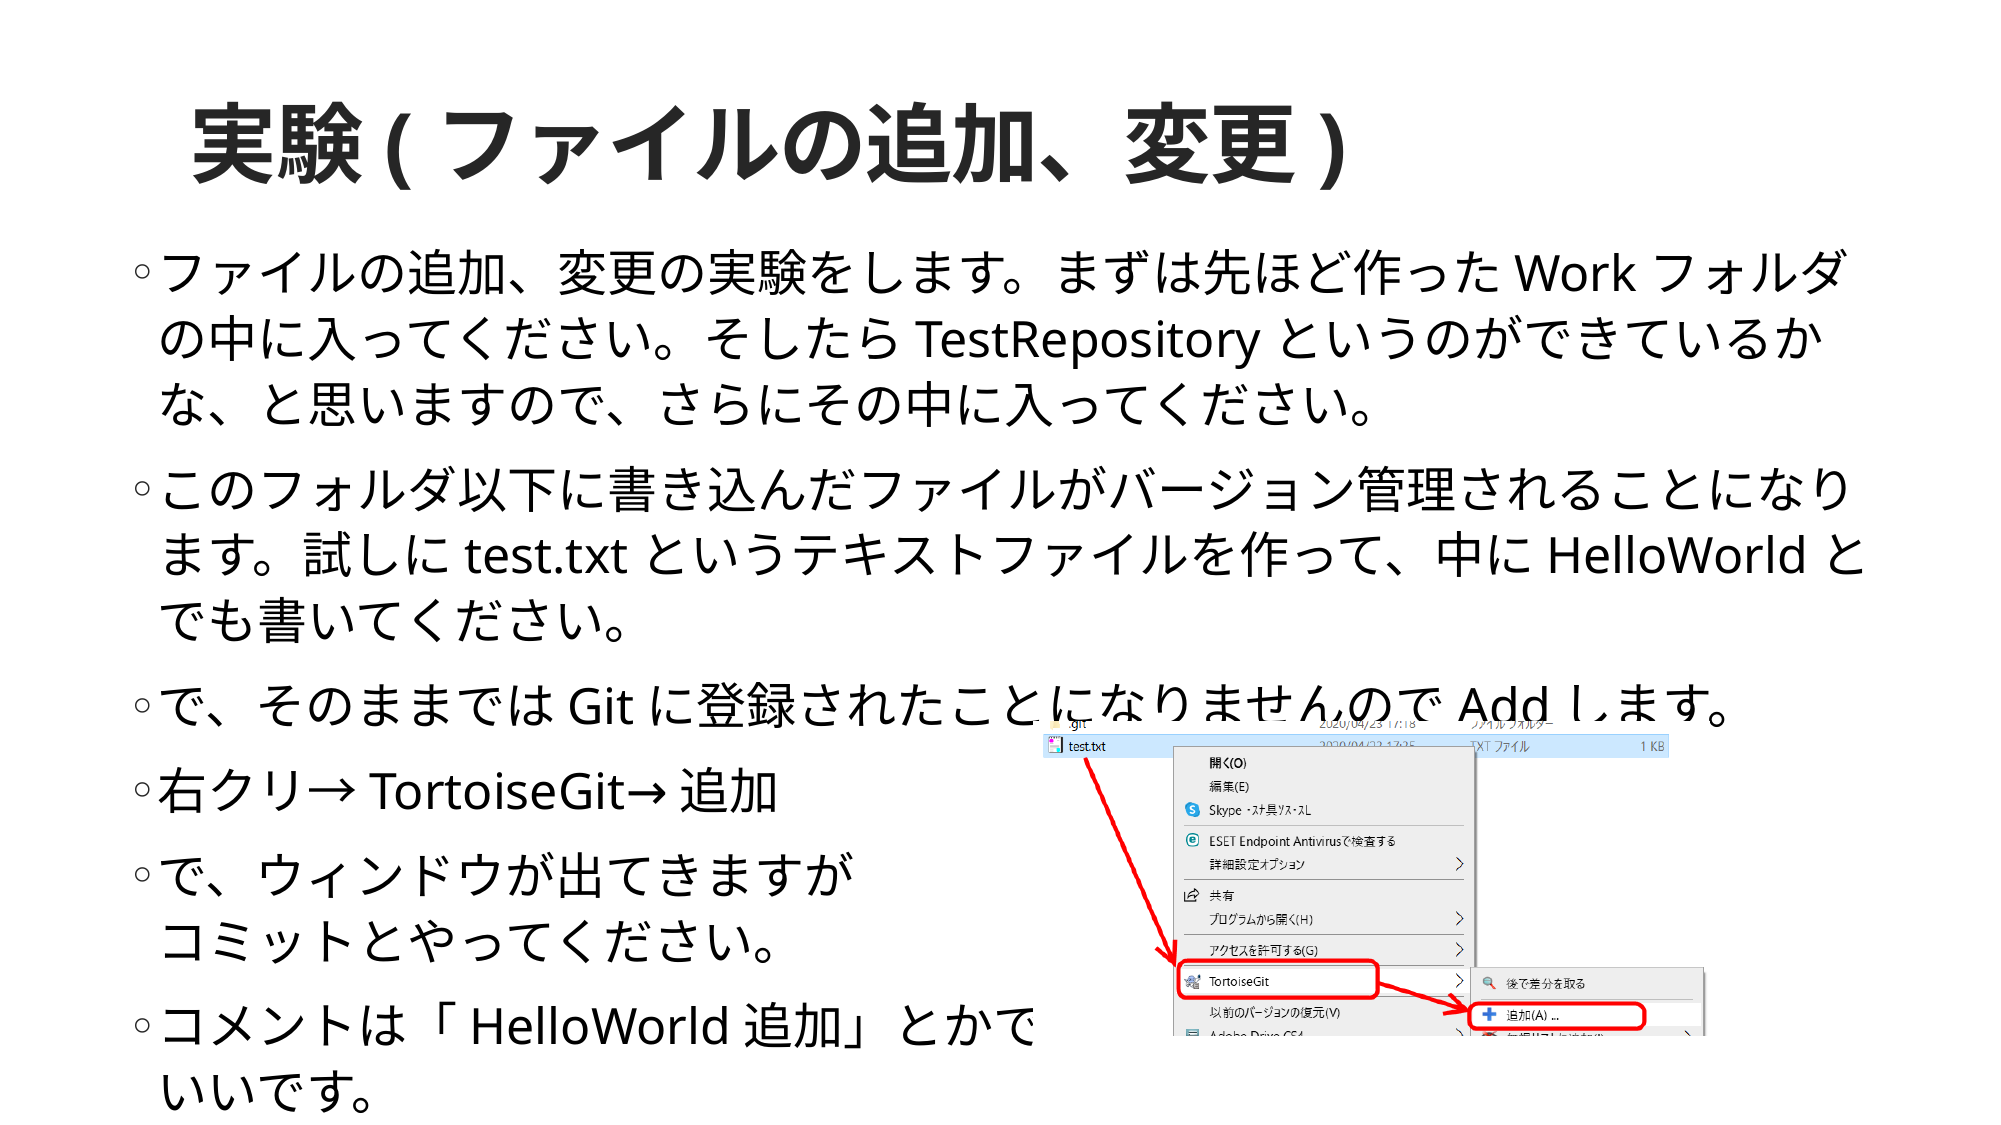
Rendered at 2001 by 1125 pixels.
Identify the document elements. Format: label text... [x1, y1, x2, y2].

list ファイルの追加、変更の実験をします。まずは先ほど作ったWorkフォルダの中に入ってください。そしたらTestRepositoryというのができているかな、と思いますので、さらにその中に入ってください。 このフォルダ以下に書き込んだファイルがバージョン管理されることになります。試しにtest.txtというテキストファイルを作って、中にHelloWorldとでも書いてください。 で、そのままではGitに登録されたことになりませんのでAddします。 右クリ→TortoiseGit→追加 で、ウィンドウが出てきますが コミットとやってください。 コメントは「HelloWorld追加」とかで いいです。 [112, 227, 1888, 1125]
picture [1033, 721, 1710, 1036]
title 実験(ファイルの追加、変更) [174, 35, 1825, 227]
